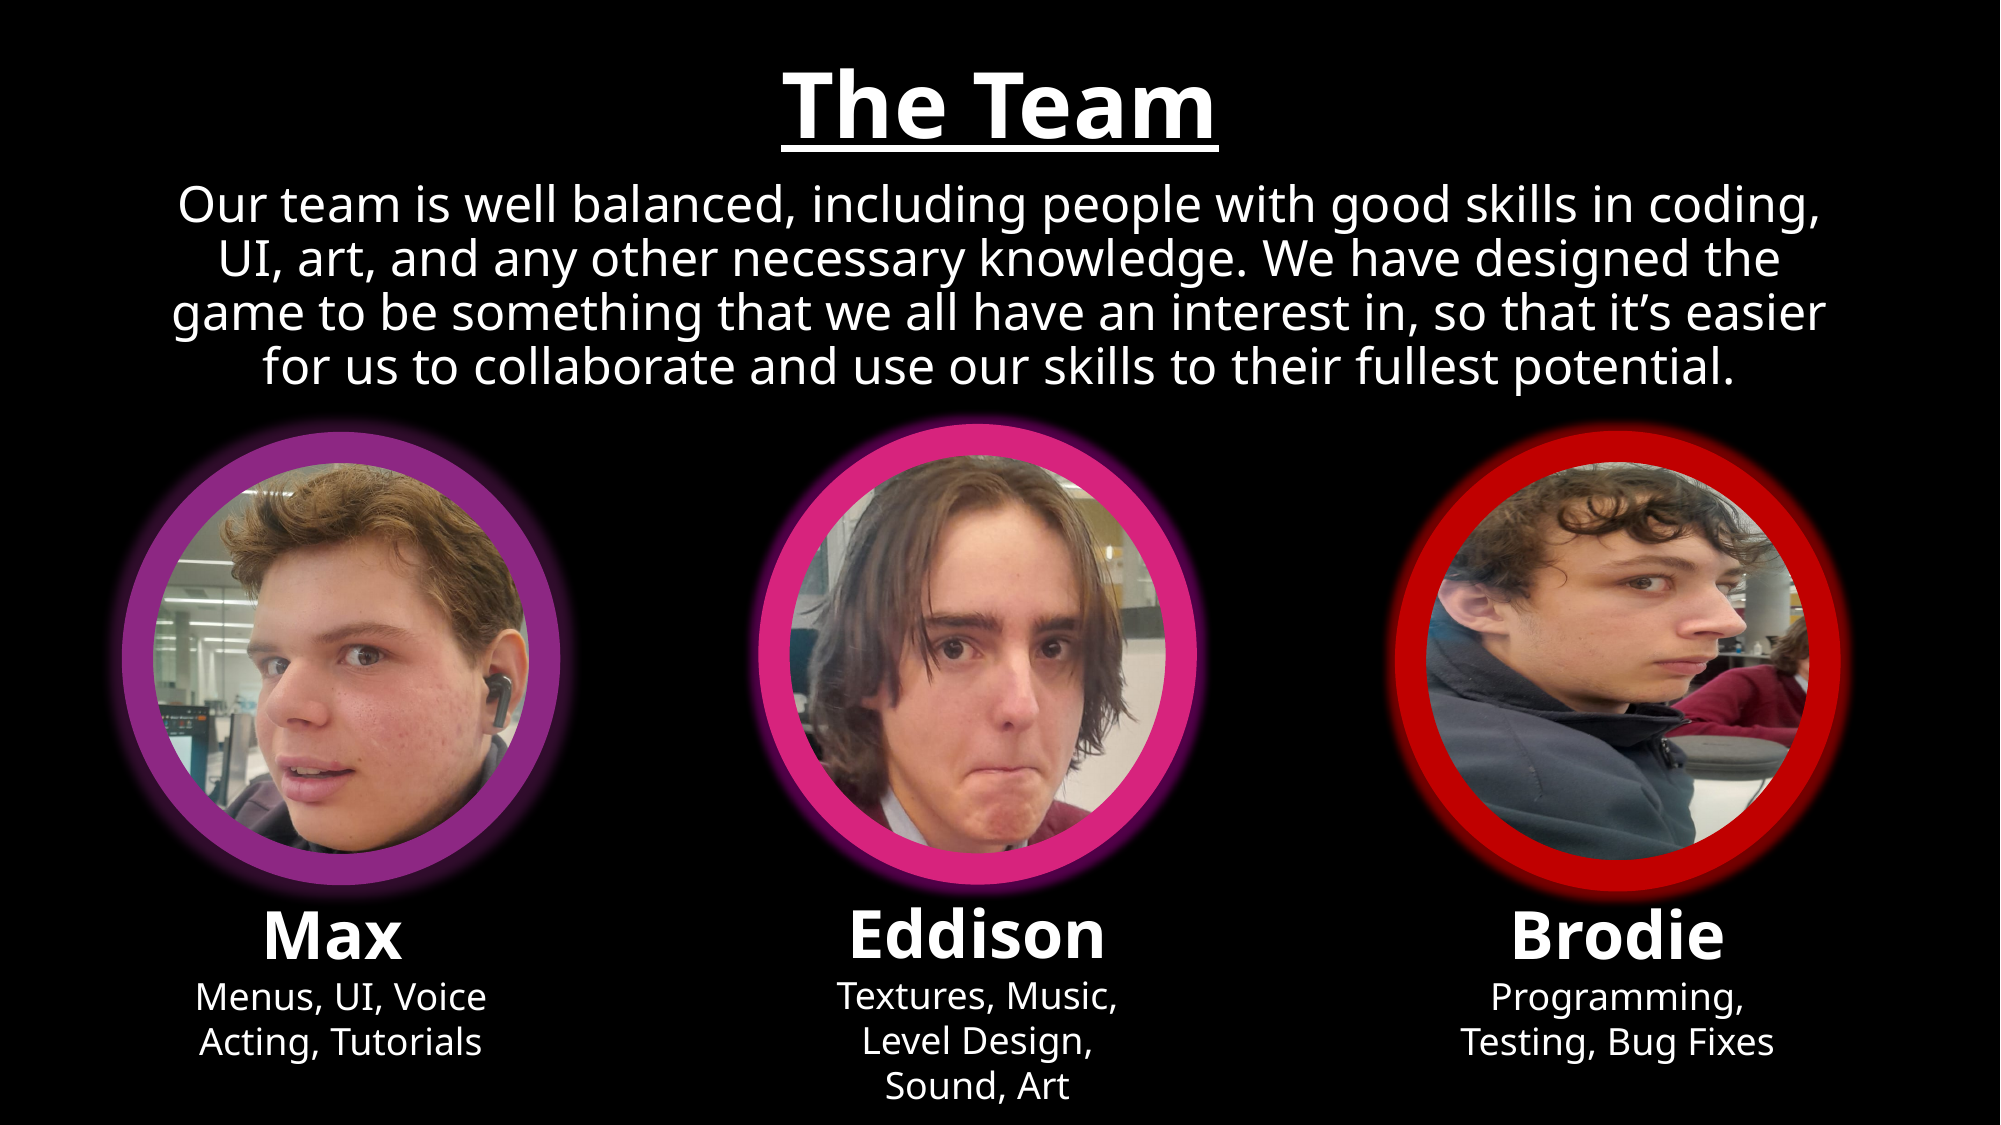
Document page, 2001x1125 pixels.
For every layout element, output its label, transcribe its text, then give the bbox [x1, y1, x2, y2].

title The Team [137, 0, 1863, 218]
text_box Brodie Programming, Testing, Bug Fixes [1426, 885, 1810, 1071]
picture [773, 439, 1182, 870]
list Our team is well balanced, including people with good skills in coding, UI, art, and any other necessary knowledge. We have designed the game to be something that we all have an interest in, so that it’s easier for us to collaborate and use our skills to their fullest potential. [137, 218, 1863, 886]
text_box Eddison Textures, Music, Level Design, Sound, Art [785, 884, 1170, 1115]
text_box Max Menus, UI, Voice Acting, Tutorials [149, 885, 533, 1071]
picture [1409, 445, 1826, 877]
picture [136, 446, 546, 871]
